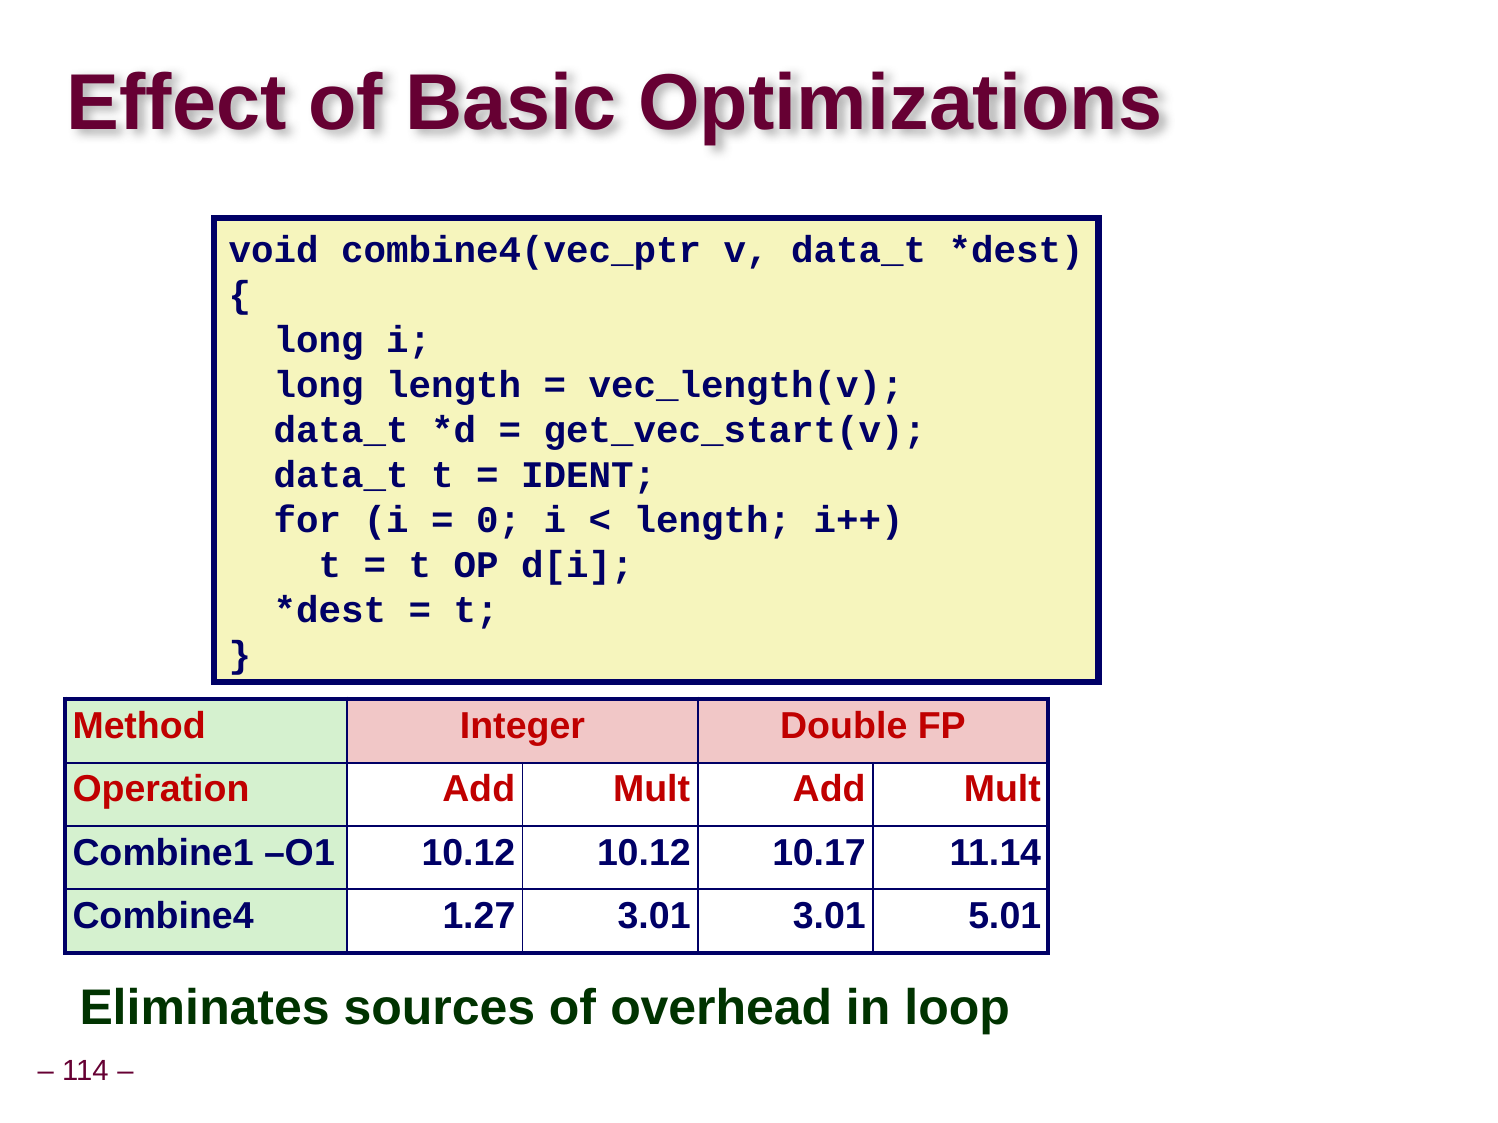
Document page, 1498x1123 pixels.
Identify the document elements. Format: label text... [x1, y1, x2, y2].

table_cell 10.17 [699, 827, 872, 888]
table_cell Add [348, 764, 522, 825]
table_cell 5.01 [874, 890, 1046, 951]
table_header Integer [348, 701, 697, 762]
table_cell 10.12 [348, 827, 522, 888]
table_cell Operation [67, 764, 346, 825]
list Eliminates sources of overhead in loop [65, 971, 1359, 1061]
table_cell 3.01 [523, 890, 697, 951]
text_box void combine4(vec_ptr v, data_t *dest) { long i; long length = vec_length(v); data_t *d = get_vec_start(v); data_t t = IDENT; for (i = 0; i < length; i++) t = t OP d[i]; *dest = t; } [213, 217, 1099, 683]
title Effect of Basic Optimizations [66, 40, 1495, 169]
table_cell 3.01 [699, 890, 872, 951]
table_cell Mult [523, 764, 697, 825]
table_cell 10.12 [523, 827, 697, 888]
table_cell 11.14 [874, 827, 1046, 888]
table_cell Combine4 [67, 890, 346, 951]
table_header Double FP [699, 701, 1046, 762]
table_cell Combine1 –O1 [67, 827, 346, 888]
table_cell Mult [874, 764, 1046, 825]
table_header Method [67, 701, 346, 762]
table_cell 1.27 [348, 890, 522, 951]
table_cell Add [699, 764, 872, 825]
